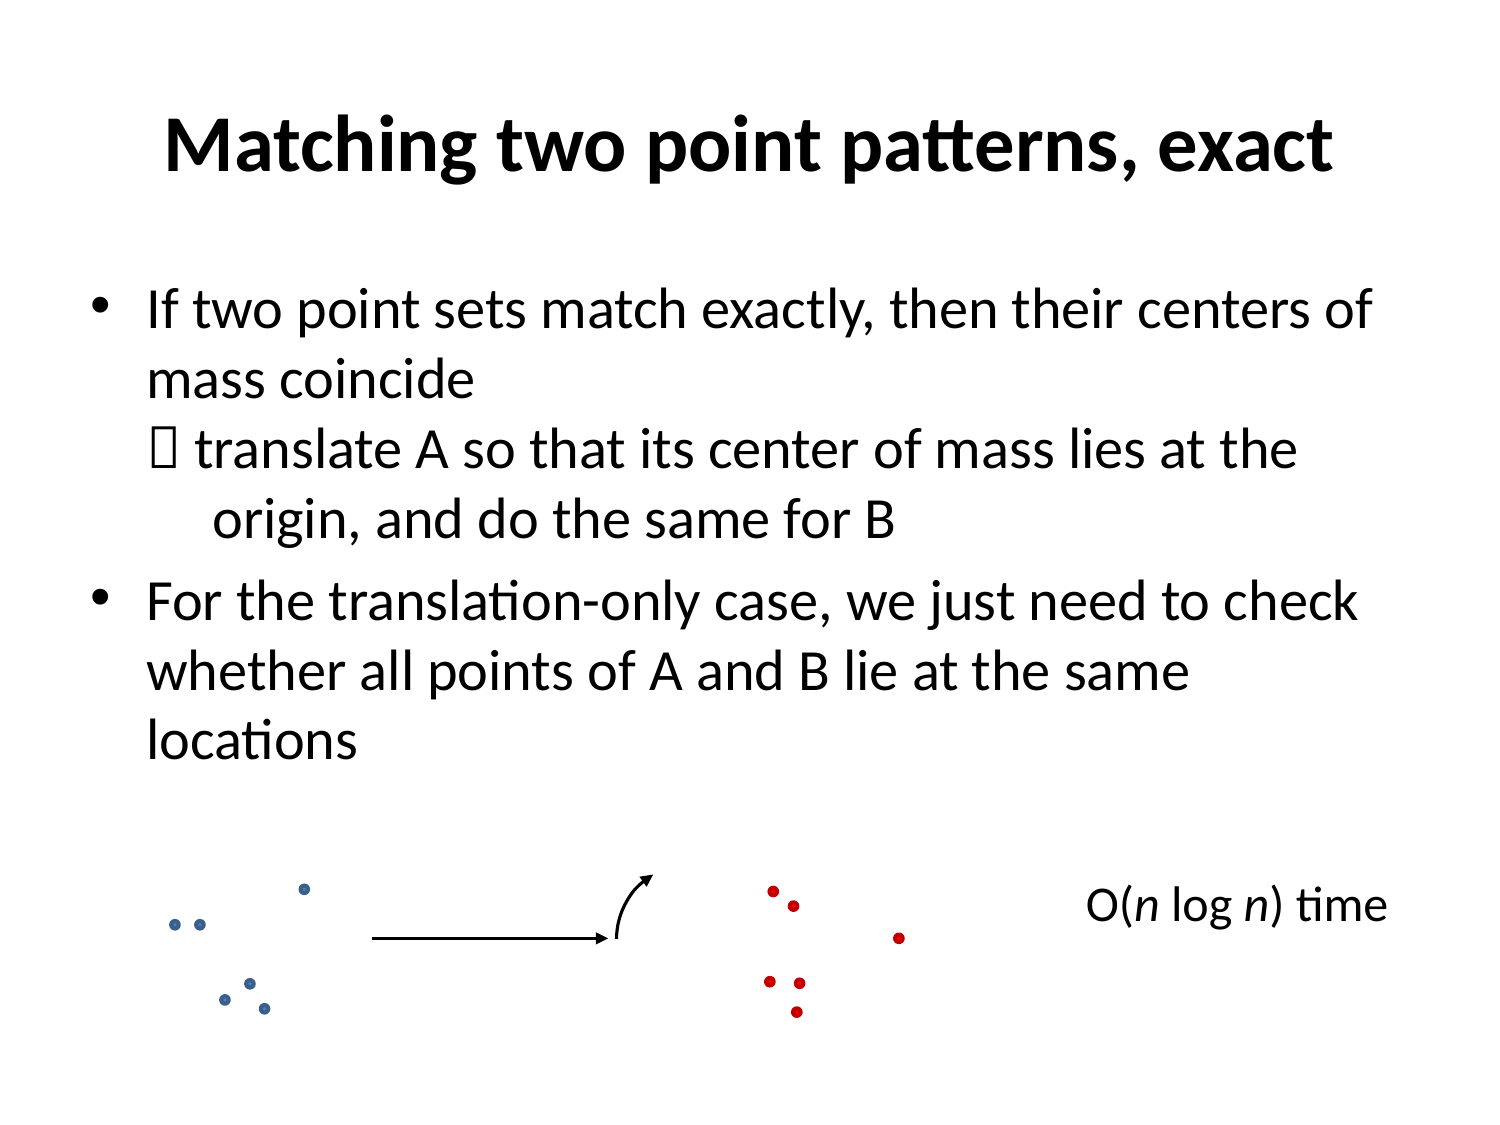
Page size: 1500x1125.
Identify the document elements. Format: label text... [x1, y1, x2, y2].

text_box [219, 994, 231, 1006]
list If two point sets match exactly, then their centers of mass coincide  translate A so that its center of mass lies at the origin, and do the same for B For the translation-only case, we just need to check whether all points of A and B lie at the same locations [75, 262, 1425, 803]
text_box [194, 918, 206, 931]
text_box [258, 1003, 271, 1015]
text_box O(n log n) time [1071, 863, 1404, 939]
text_box [615, 874, 692, 940]
text_box [298, 883, 311, 896]
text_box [742, 885, 881, 1013]
title Matching two point patterns, exact [75, 45, 1425, 233]
text_box [169, 918, 181, 931]
text_box [244, 978, 256, 990]
